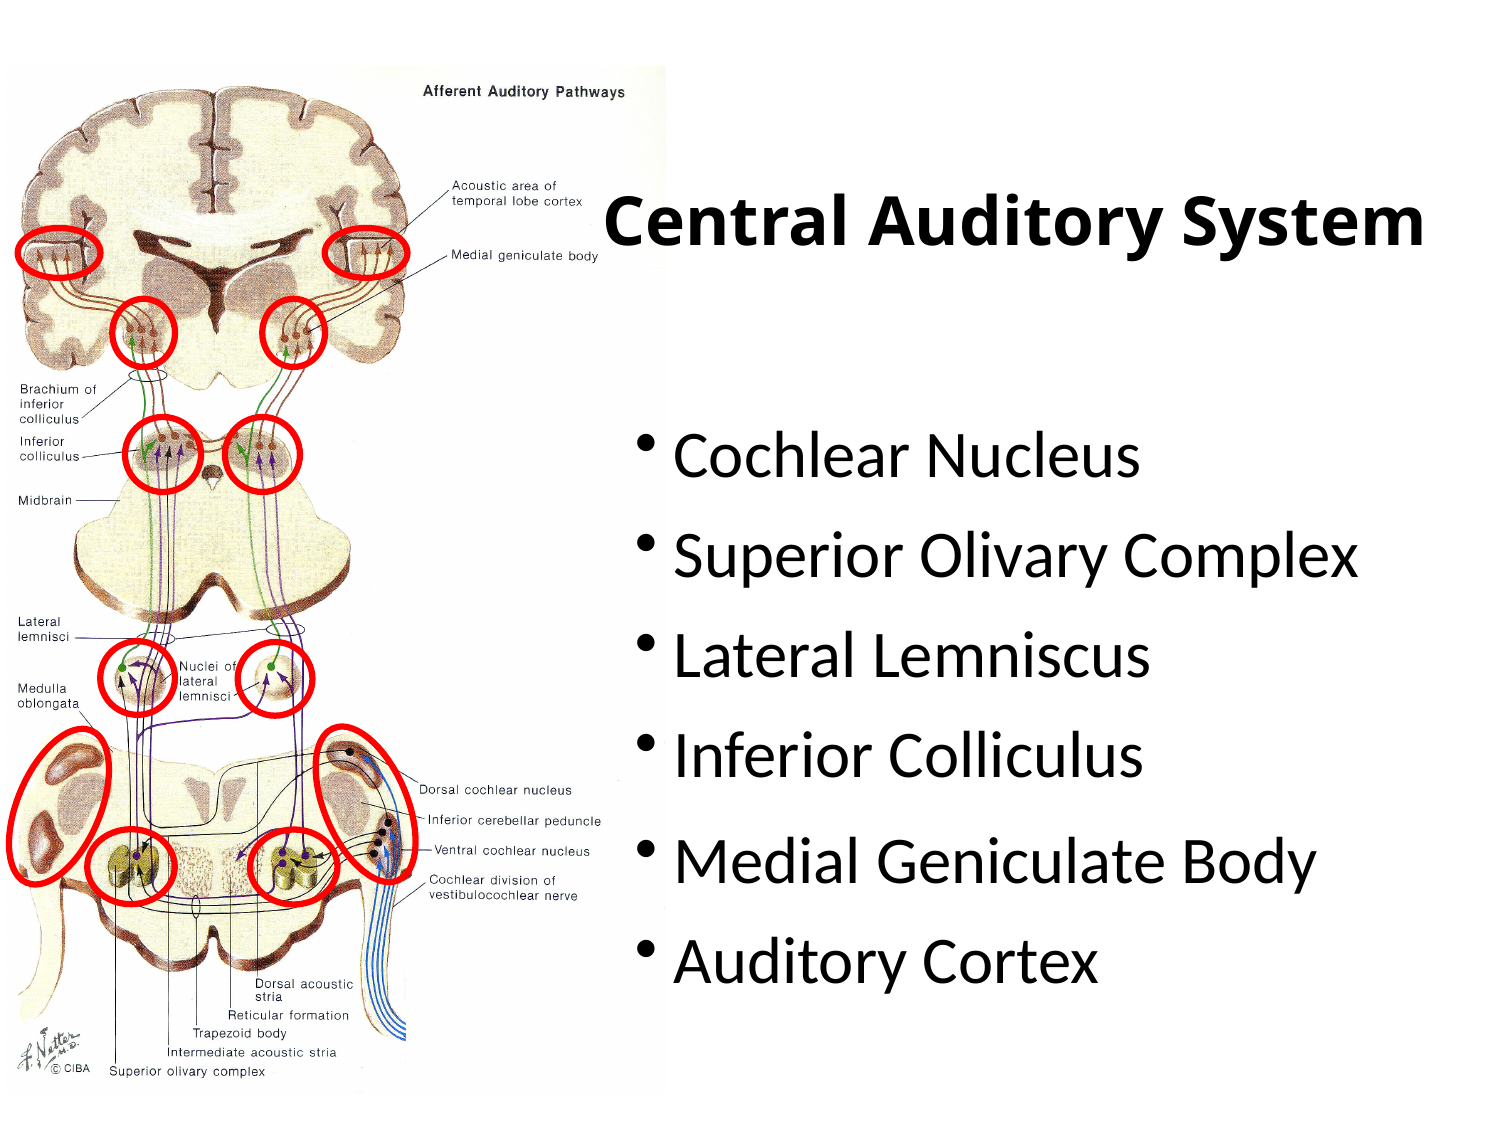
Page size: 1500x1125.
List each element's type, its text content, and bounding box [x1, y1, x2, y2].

text_box Auditory Cortex [666, 885, 1500, 1005]
text_box Medial Geniculate Body [666, 785, 1500, 885]
text_box Inferior Colliculus [666, 679, 1500, 785]
text_box Cochlear Nucleus [666, 379, 1500, 479]
picture [5, 66, 666, 1094]
text_box Superior Olivary Complex [666, 479, 1500, 579]
text_box Lateral Lemniscus [666, 579, 1500, 679]
text_box Central Auditory System [666, 179, 1463, 305]
